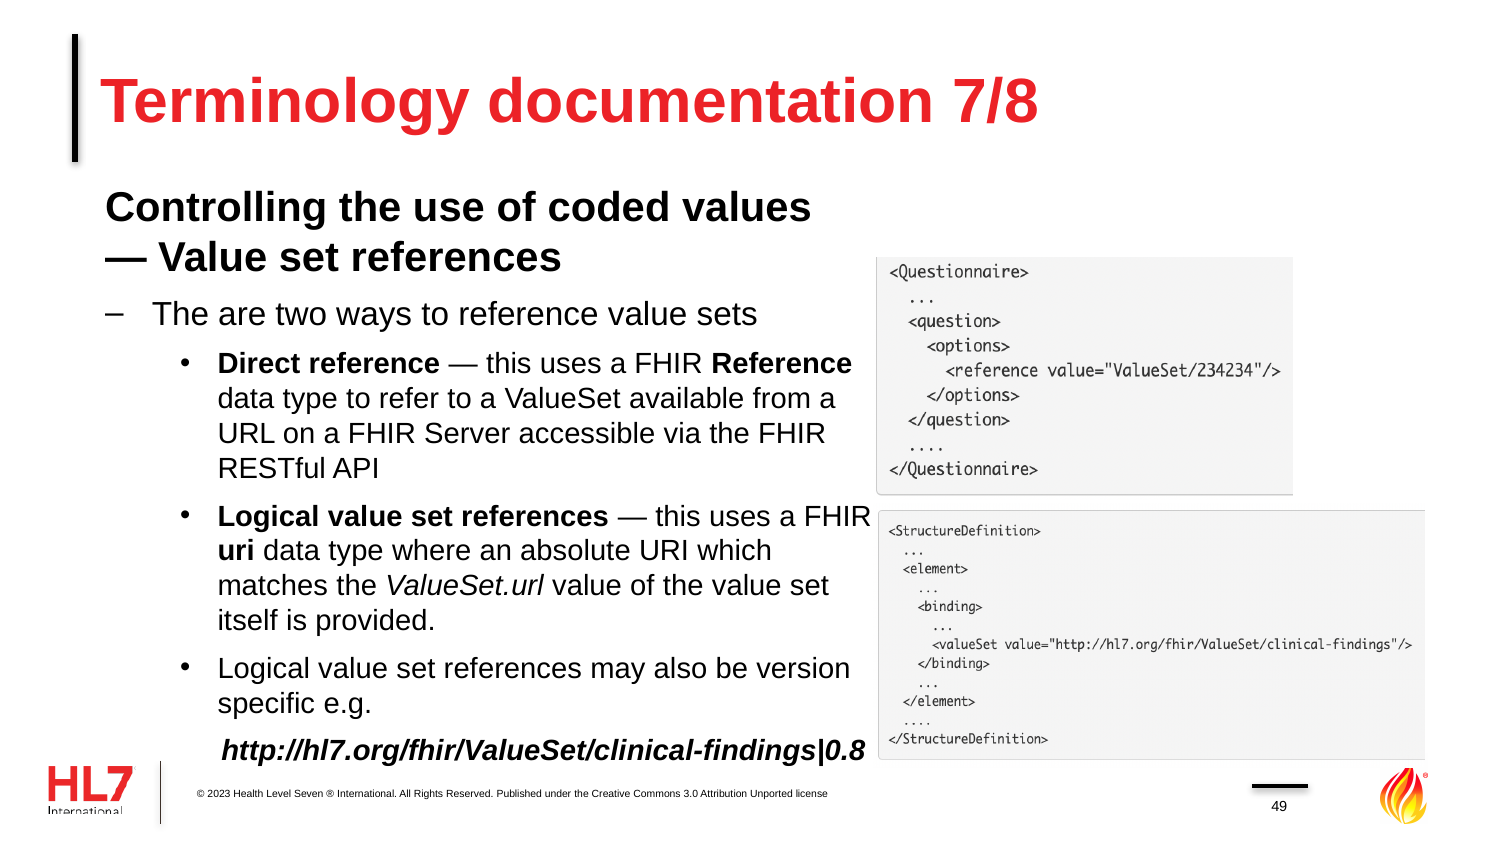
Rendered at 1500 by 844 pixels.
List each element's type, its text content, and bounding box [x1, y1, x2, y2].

picture [872, 256, 1293, 501]
picture [872, 503, 1428, 824]
slide_number 49 [1257, 788, 1302, 815]
title Terminology documentation 7/8 [100, 33, 1451, 163]
list Controlling the use of coded values — Value set references The are two ways to reference value sets Direct reference — this uses a FHIR Reference data type to refer to a ValueSet available from a URL on a FHIR Server accessible via the FHIR RESTful API Logical value set references — this uses a FHIR uri data type where an absolute URI which matches the ValueSet.url value of the value set itself is provided. Logical value set references may also be version specific e.g. http://hl7.org/fhir/ValueSet/clinical-findings|0.8 [30, 179, 873, 764]
footer © 2023 Health Level Seven ® International. All Rights Reserved. Published under the Creative Commons 3.0 Attribution Unported license [196, 786, 941, 813]
